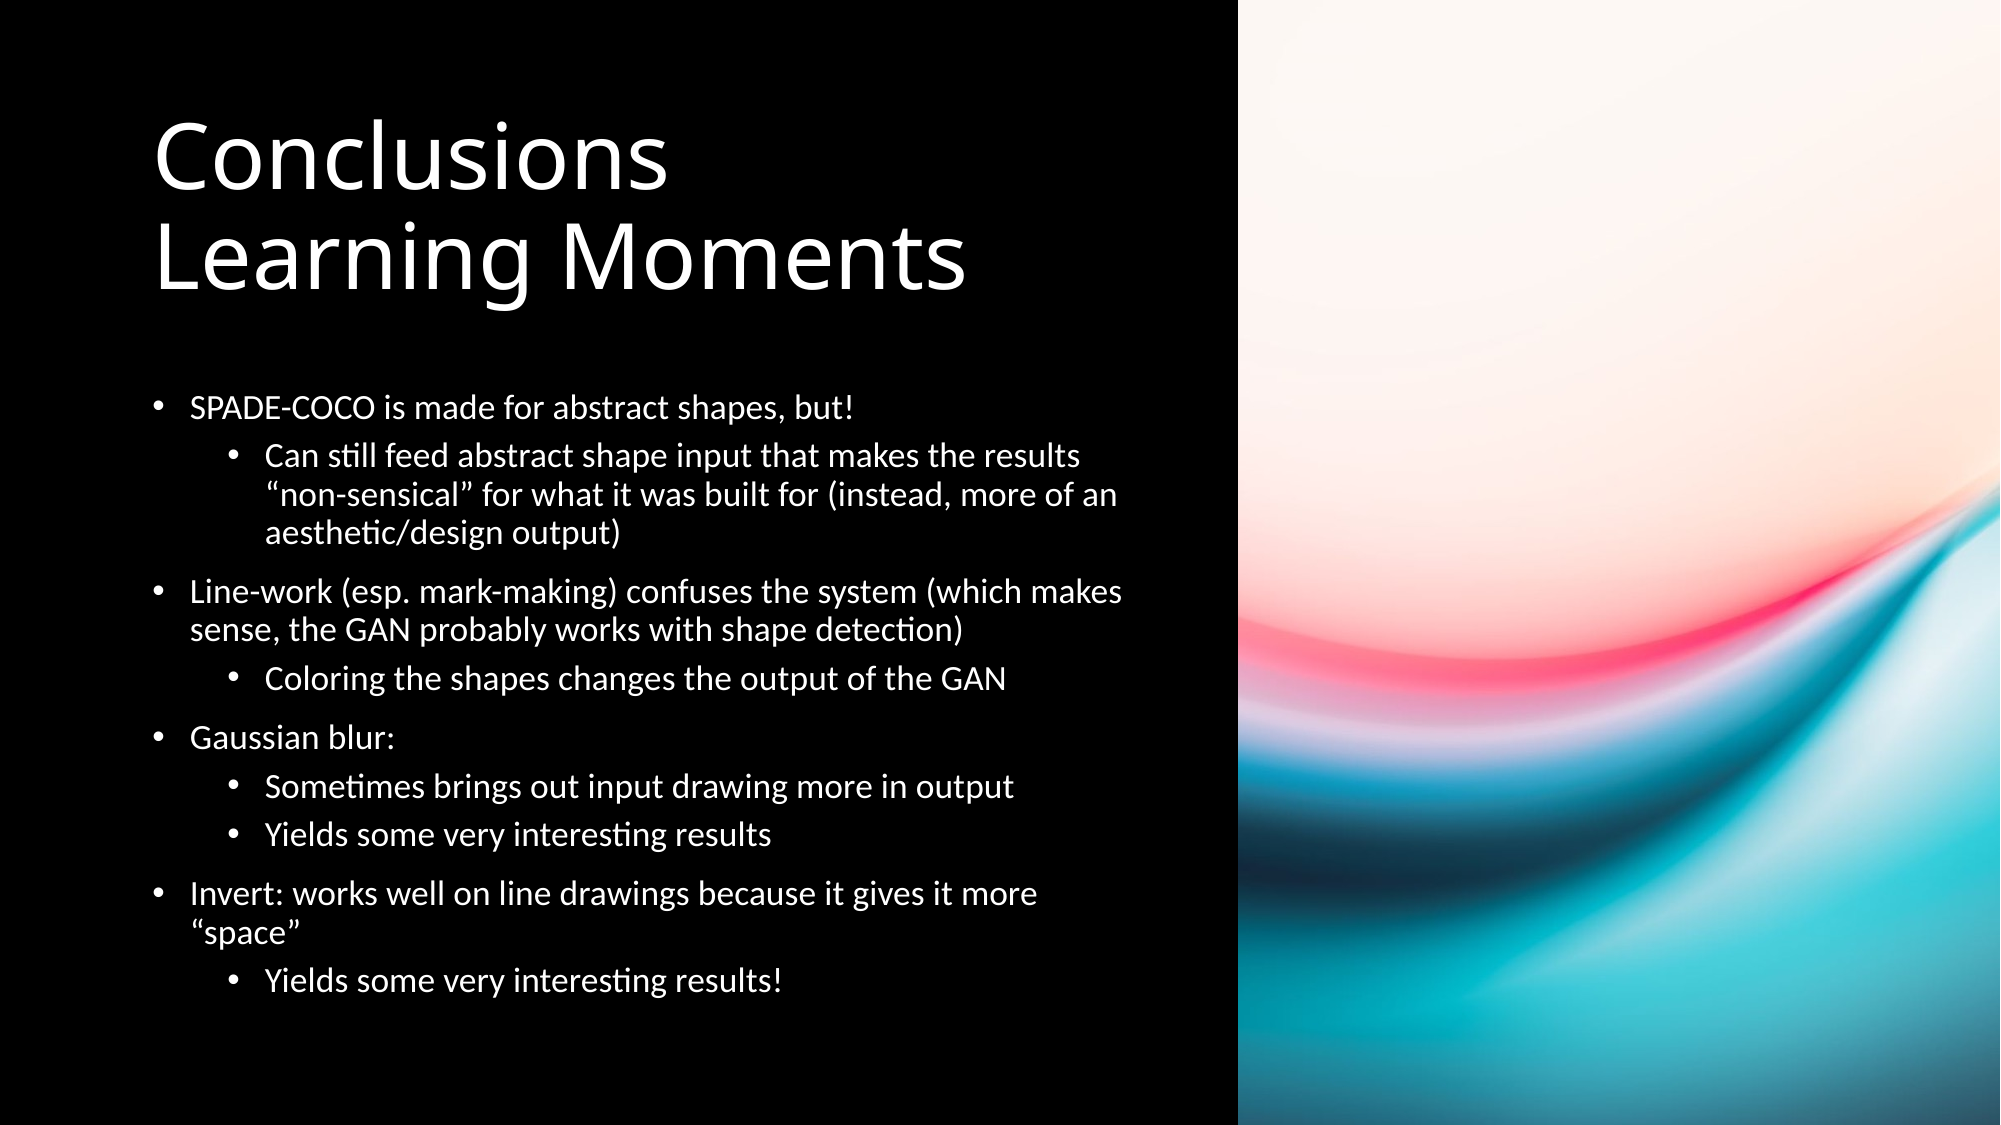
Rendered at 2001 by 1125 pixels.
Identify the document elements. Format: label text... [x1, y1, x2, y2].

picture [1238, 0, 2000, 1125]
title Conclusions Learning Moments [137, 59, 1164, 360]
list SPADE-COCO is made for abstract shapes, but! Can still feed abstract shape input that makes the results “non-sensical” for what it was built for (instead, more of an aesthetic/design output) Line-work (esp. mark-making) confuses the system (which makes sense, the GAN probably works with shape detection) Coloring the shapes changes the output of the GAN Gaussian blur: Sometimes brings out input drawing more in output Yields some very interesting results Invert: works well on line drawings because it gives it more “space” Yields some very interesting results! [137, 381, 1164, 1014]
